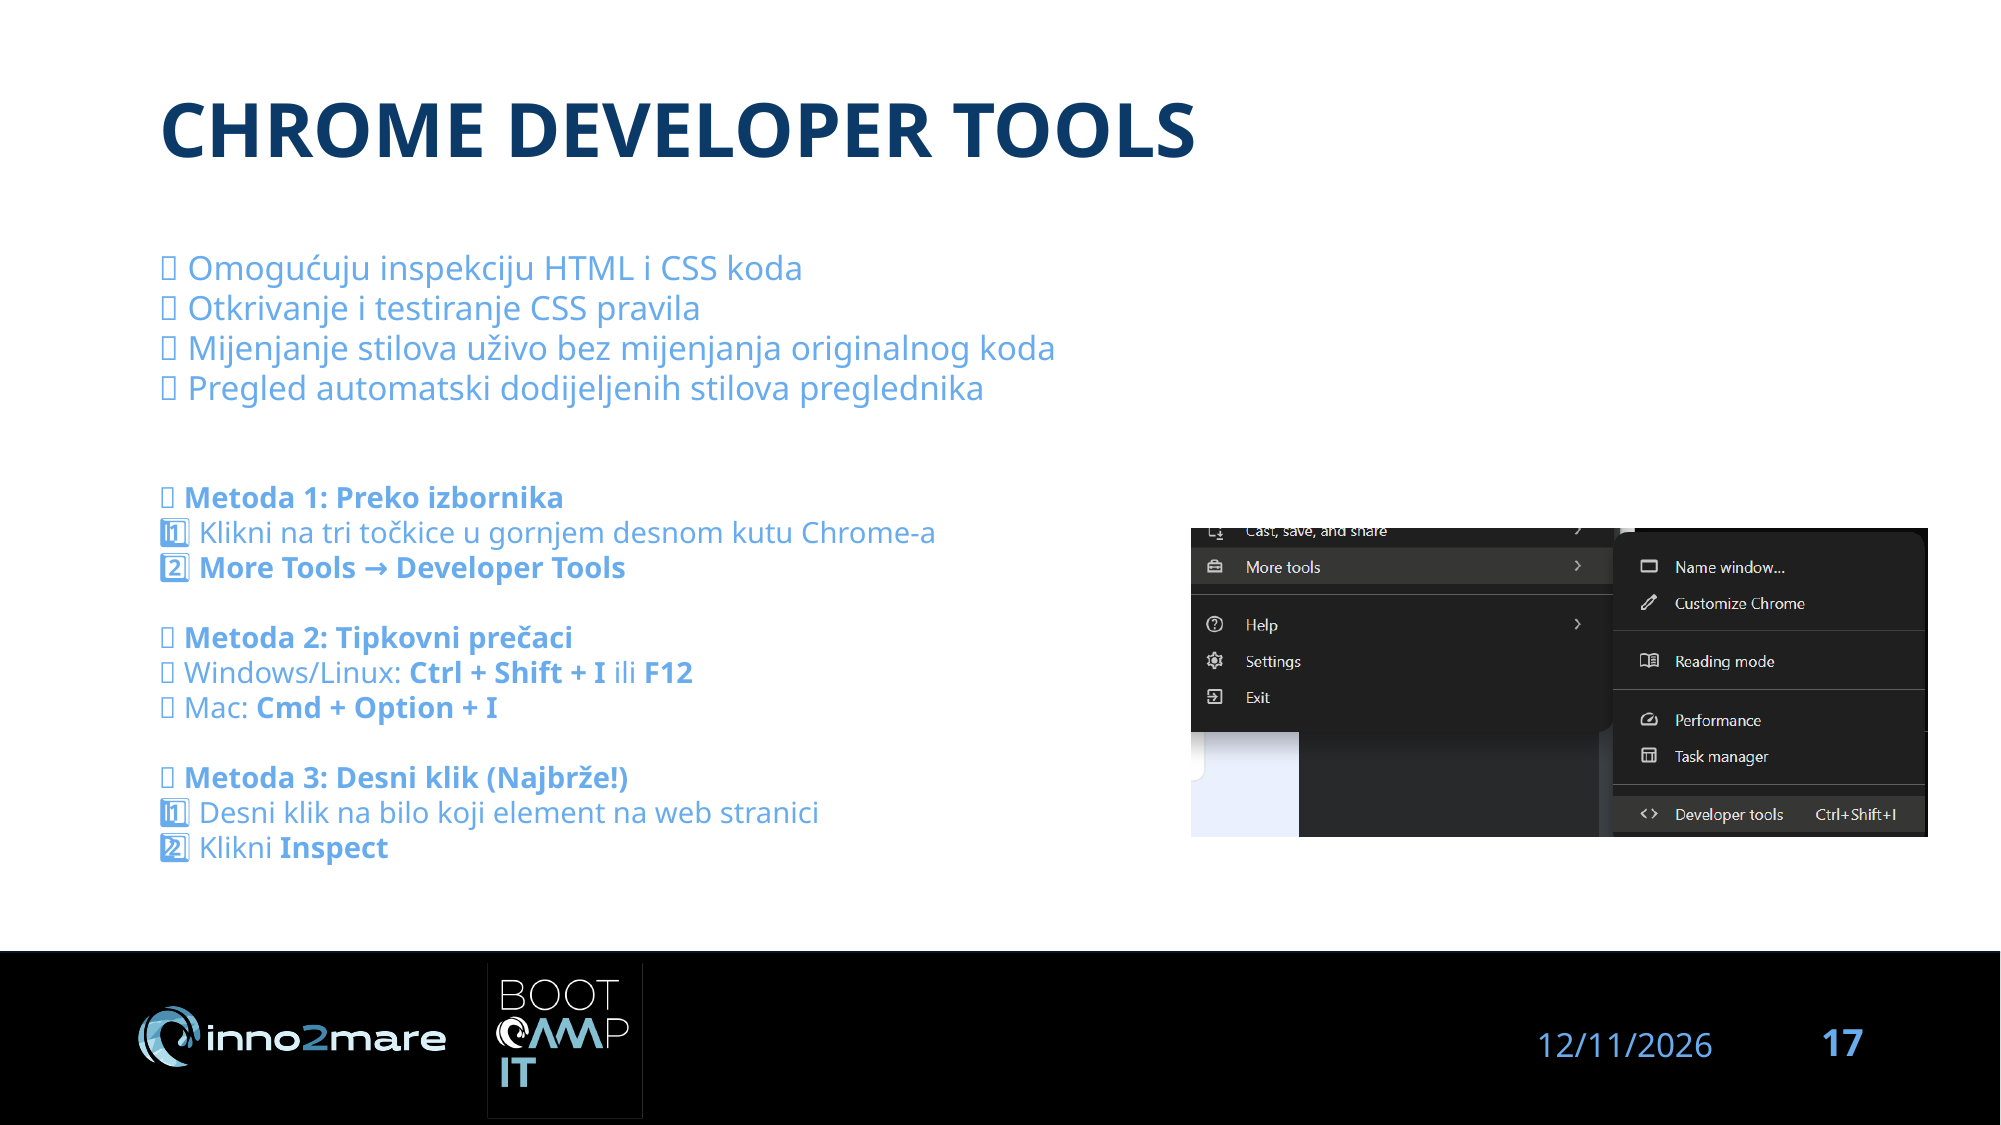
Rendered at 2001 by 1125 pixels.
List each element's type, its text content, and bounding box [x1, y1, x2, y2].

picture [138, 957, 690, 1124]
text_box 🔹 Metoda 1: Preko izbornika 1️⃣ Klikni na tri točkice u gornjem desnom kutu Chrome-a 2️⃣ More Tools → Developer Tools 🔹 Metoda 2: Tipkovni prečaci 📌 Windows/Linux: Ctrl + Shift + I ili F12 📌 Mac: Cmd + Option + I 🔹 Metoda 3: Desni klik (Najbrže!) 1️⃣ Desni klik na bilo koji element na web stranici 2️⃣ Klikni Inspect [144, 472, 1153, 872]
picture [1190, 528, 1928, 837]
text_box ✅ Omogućuju inspekciju HTML i CSS koda ✅ Otkrivanje i testiranje CSS pravila ✅ Mijenjanje stilova uživo bez mijenjanja originalnog koda ✅ Pregled automatski dodijeljenih stilova preglednika [144, 240, 1152, 415]
text_box Chrome Developer Tools [144, 62, 1870, 203]
